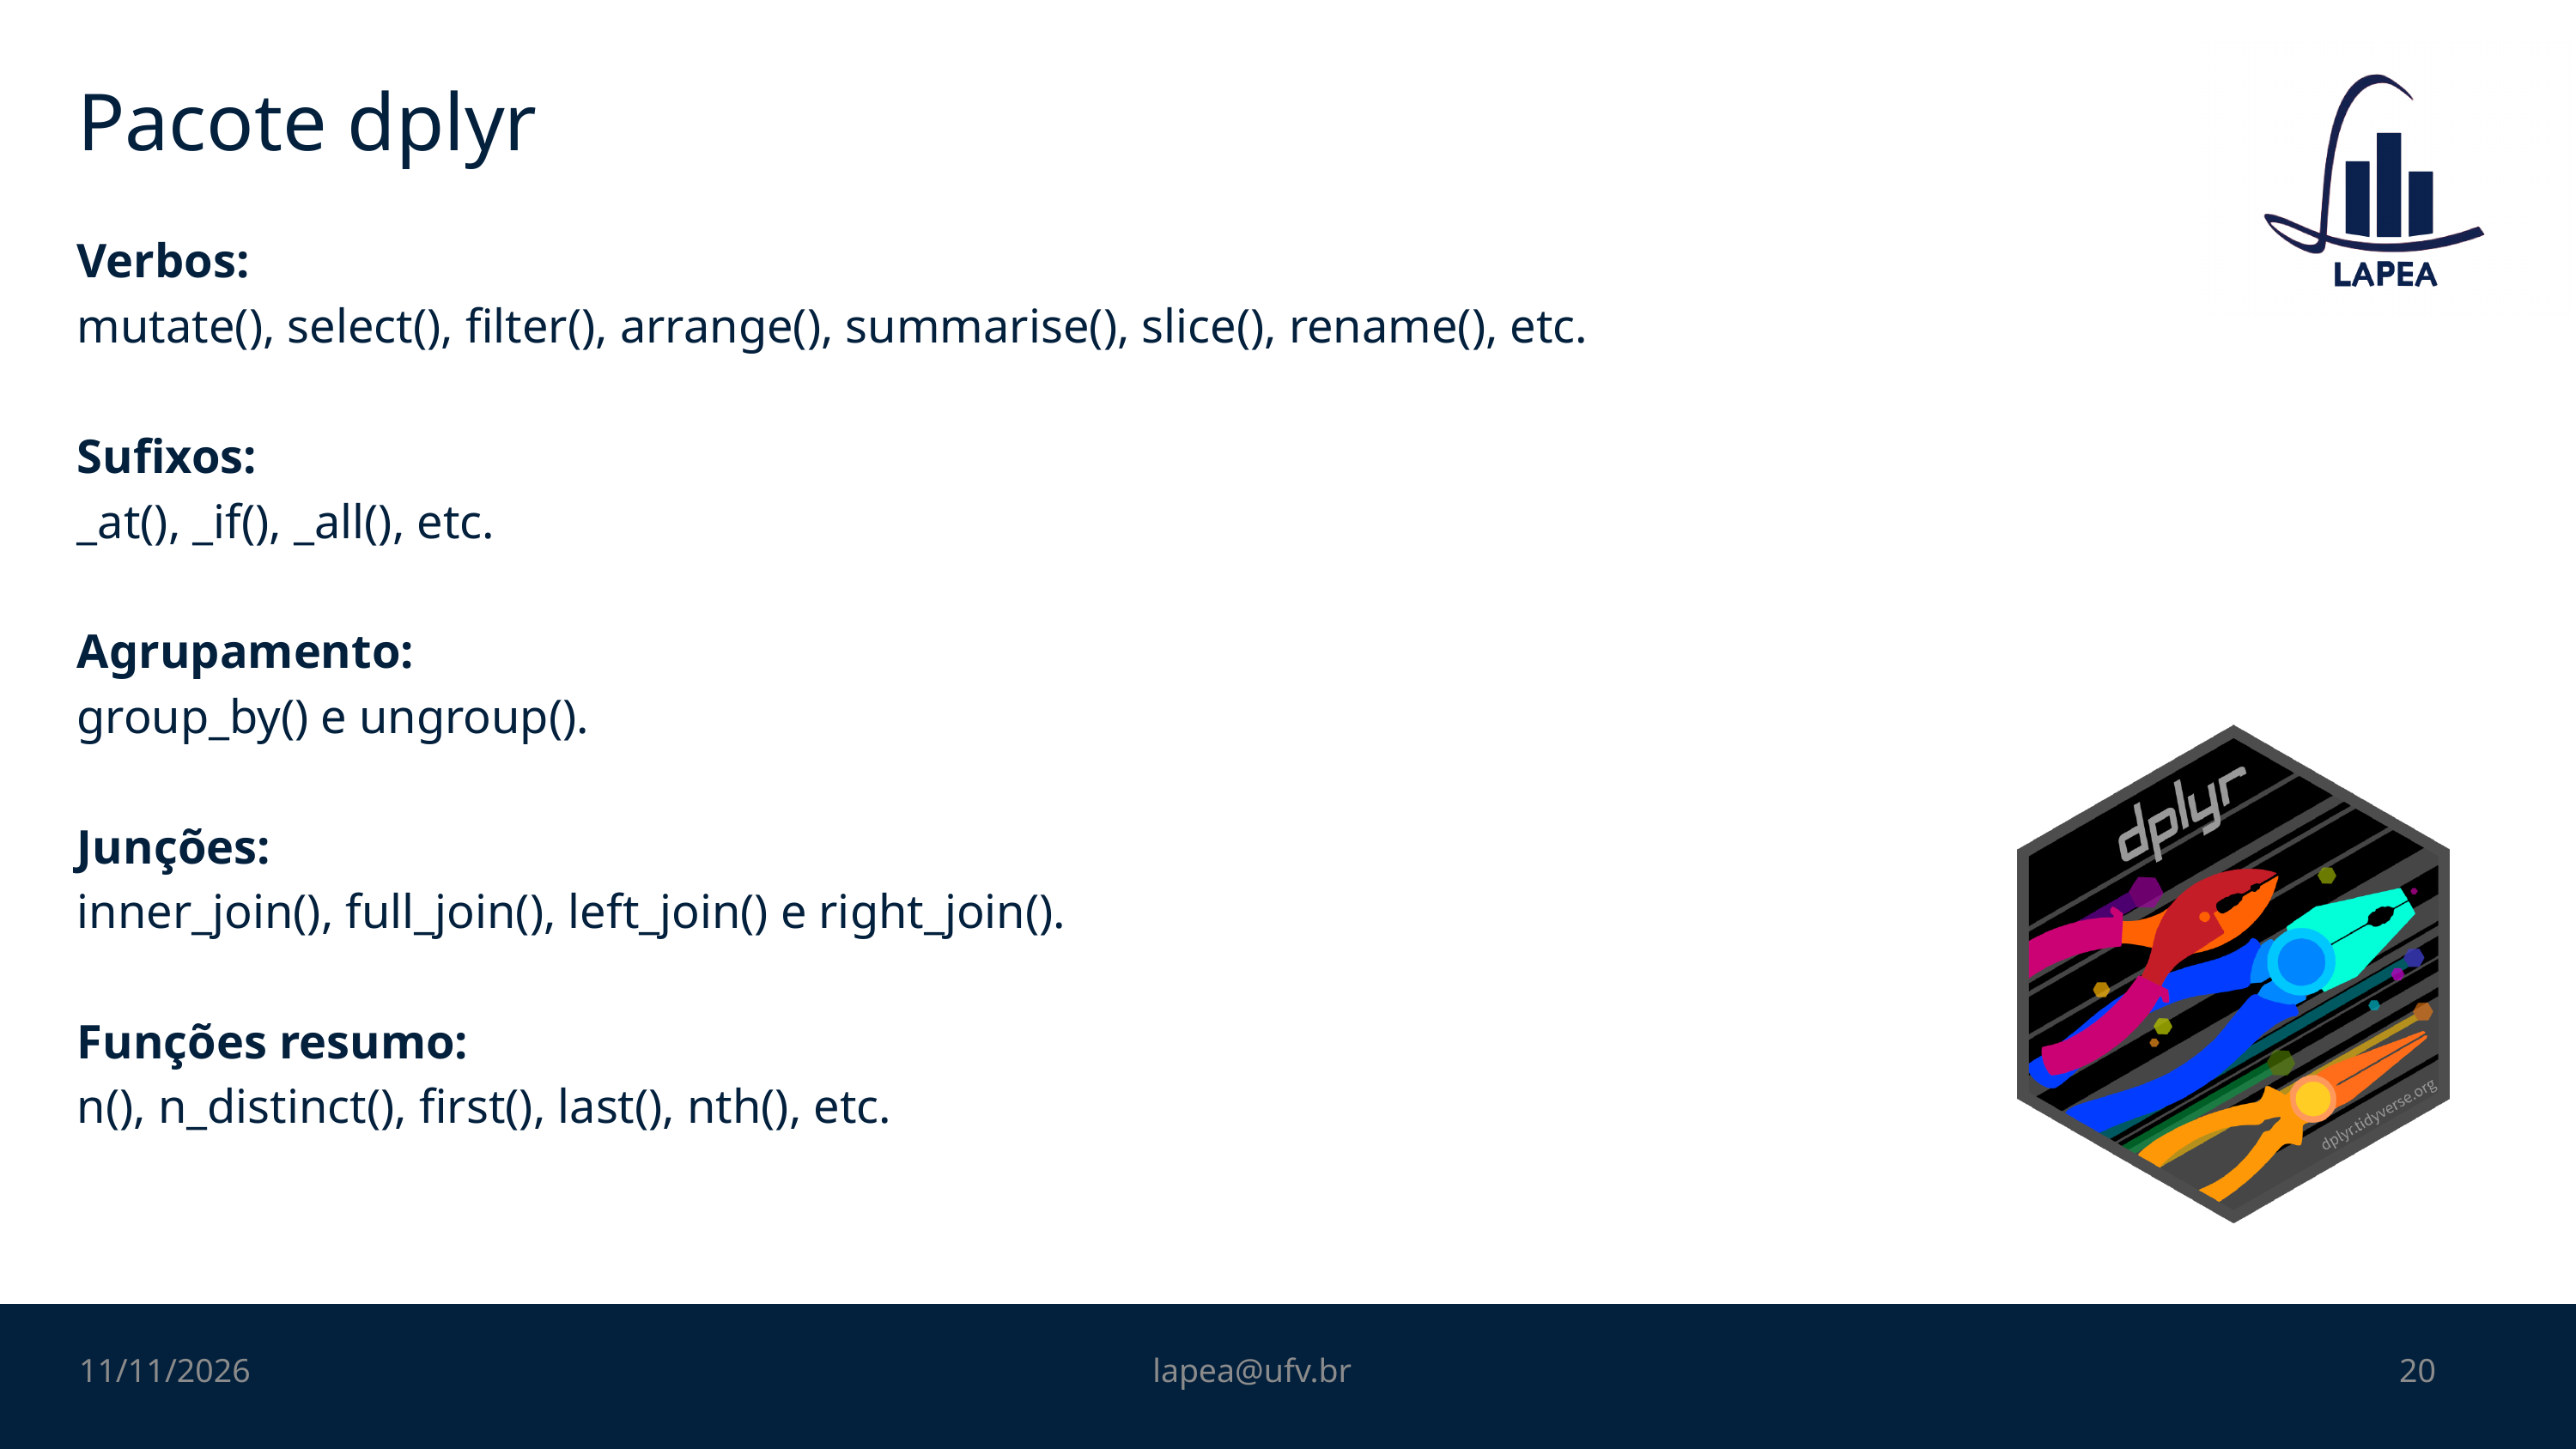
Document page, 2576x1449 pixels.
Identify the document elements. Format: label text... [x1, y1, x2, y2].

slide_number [66, 1346, 368, 1398]
slide_number 20 [2148, 1346, 2450, 1398]
picture [2200, 40, 2571, 318]
list Verbos: mutate(), select(), filter(), arrange(), summarise(), slice(), rename(), etc. Sufixos: _at(), _if(), _all(), etc. Agrupamento: group_by() e ungroup(). Junções: inner_join(), full_join(), left_join() e right_join(). Funções resumo: n(), n_distinct(), first(), last(), nth(), etc. [64, 225, 2190, 1279]
picture [2017, 724, 2450, 1224]
title Pacote dplyr [64, 39, 2190, 200]
footer lapea@ufv.br [410, 1346, 2095, 1398]
